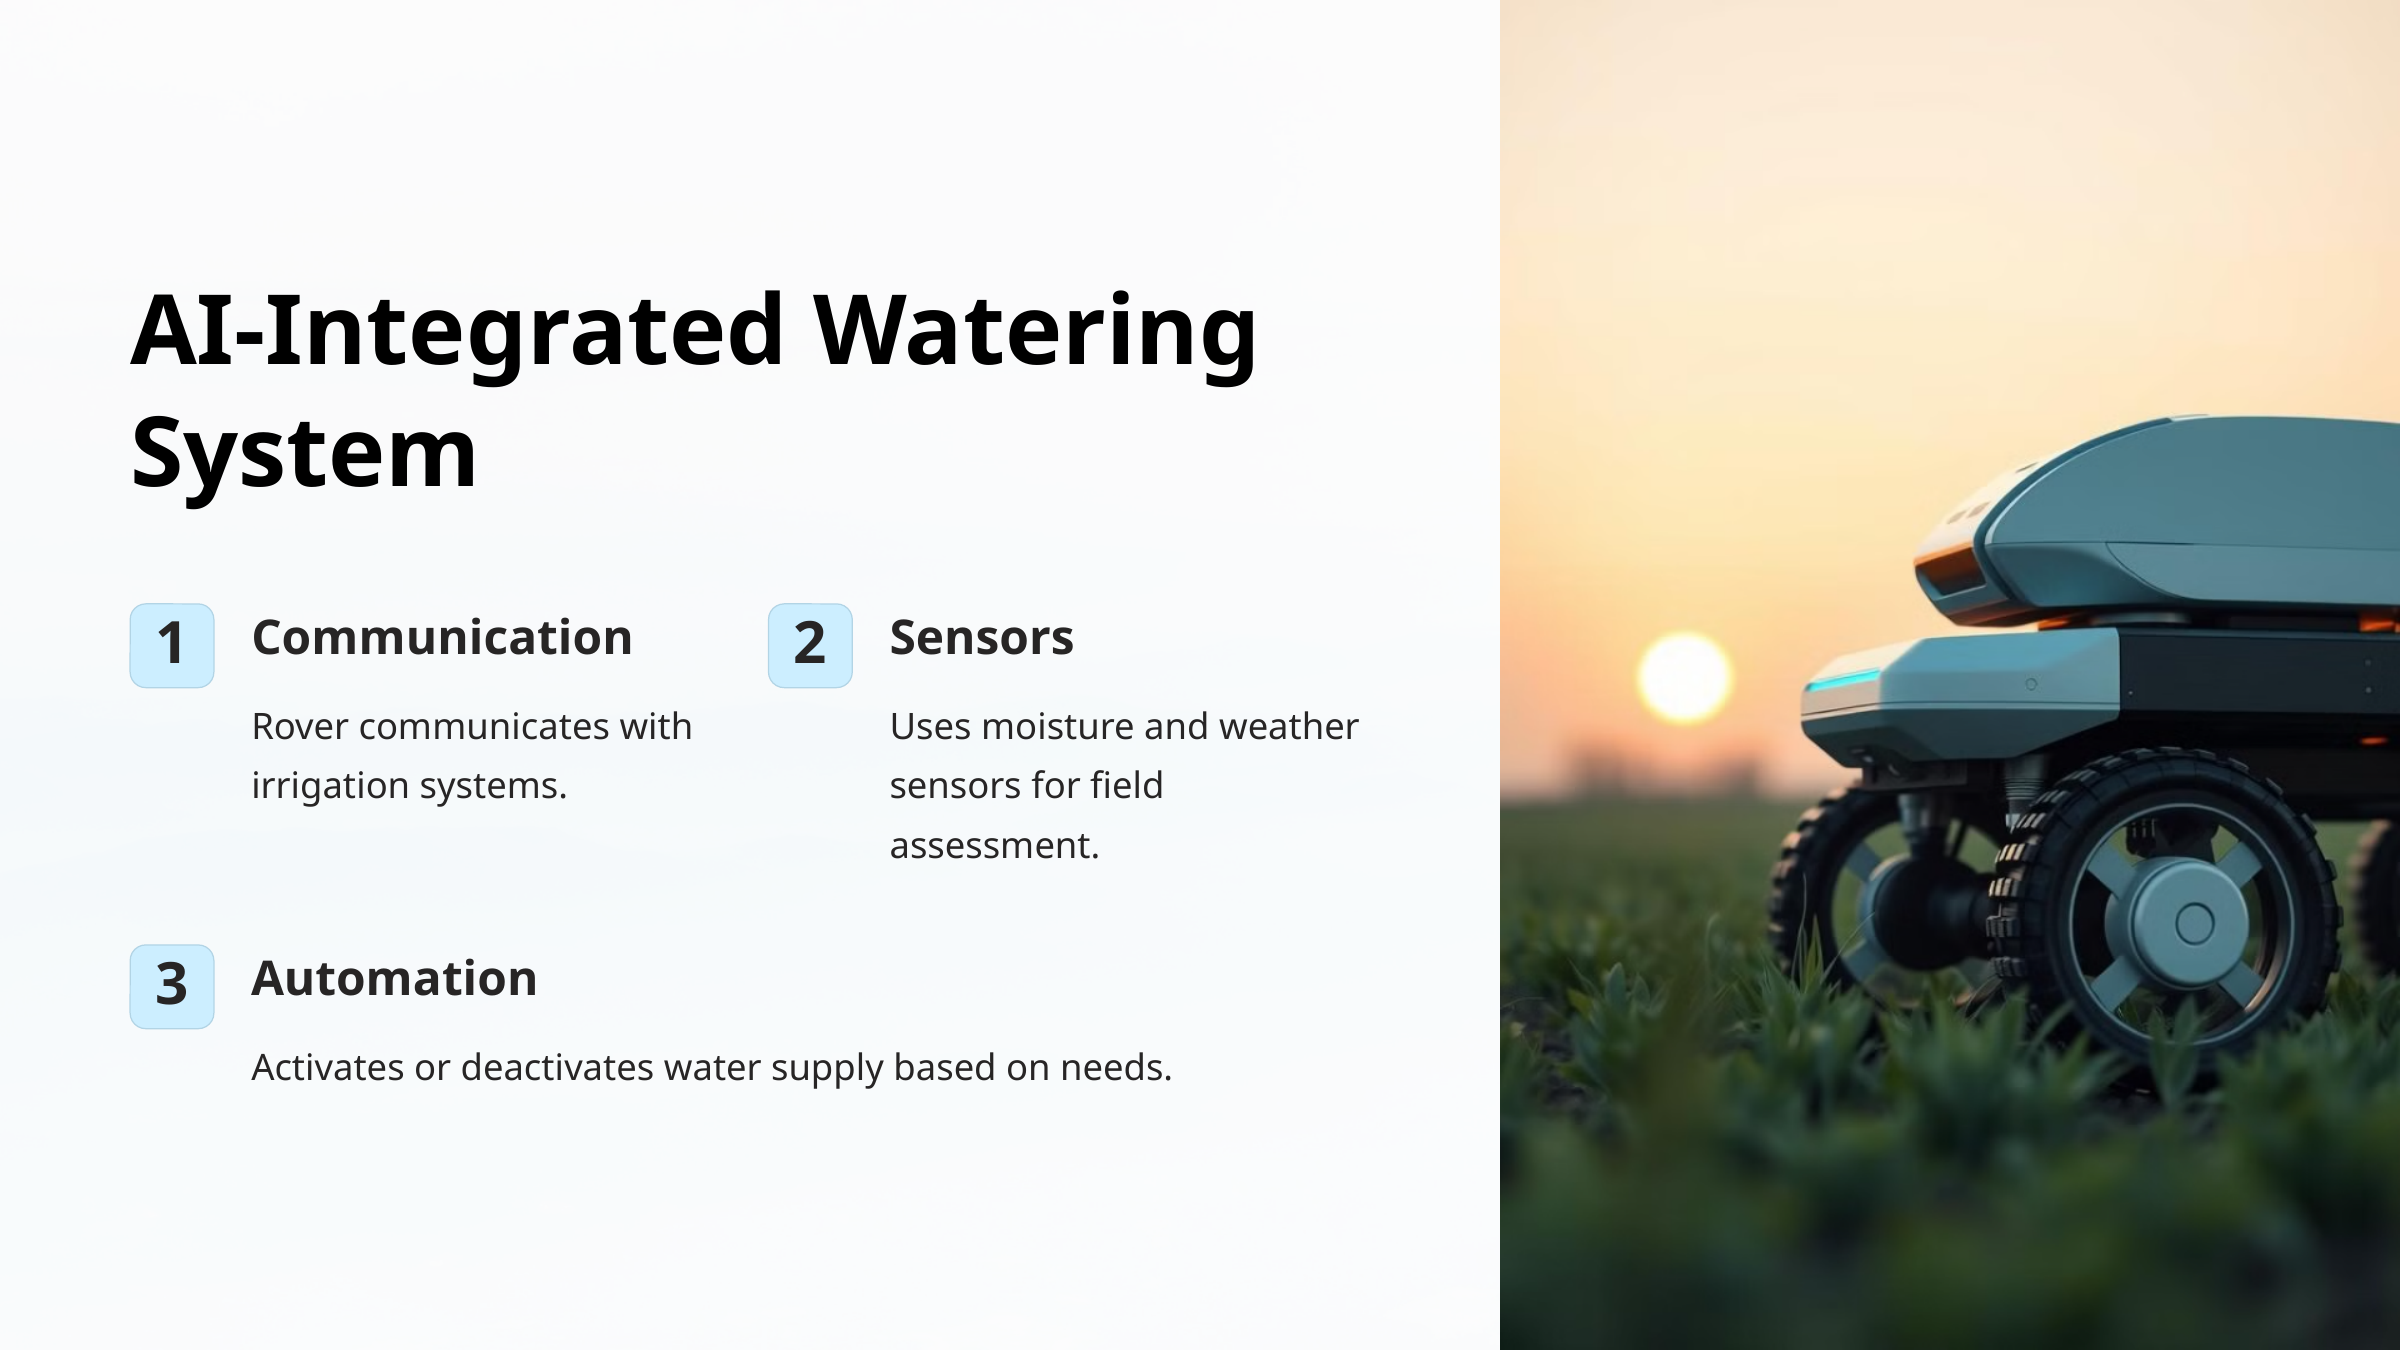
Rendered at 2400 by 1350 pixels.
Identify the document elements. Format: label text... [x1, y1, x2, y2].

text_box Sensors [889, 603, 1370, 665]
picture [1499, 0, 2400, 1350]
text_box [130, 603, 214, 688]
text_box 2 [793, 616, 828, 676]
text_box Automation [251, 944, 740, 1006]
text_box Communication [251, 603, 732, 665]
text_box 1 [159, 616, 185, 676]
text_box Rover communicates with irrigation systems. [251, 687, 732, 807]
text_box Uses moisture and weather sensors for field assessment. [889, 687, 1370, 866]
text_box Activates or deactivates water supply based on needs. [251, 1028, 1370, 1088]
text_box 3 [155, 957, 189, 1017]
text_box [130, 944, 214, 1029]
text_box AI-Integrated Watering System [130, 262, 1370, 507]
text_box [768, 603, 853, 688]
